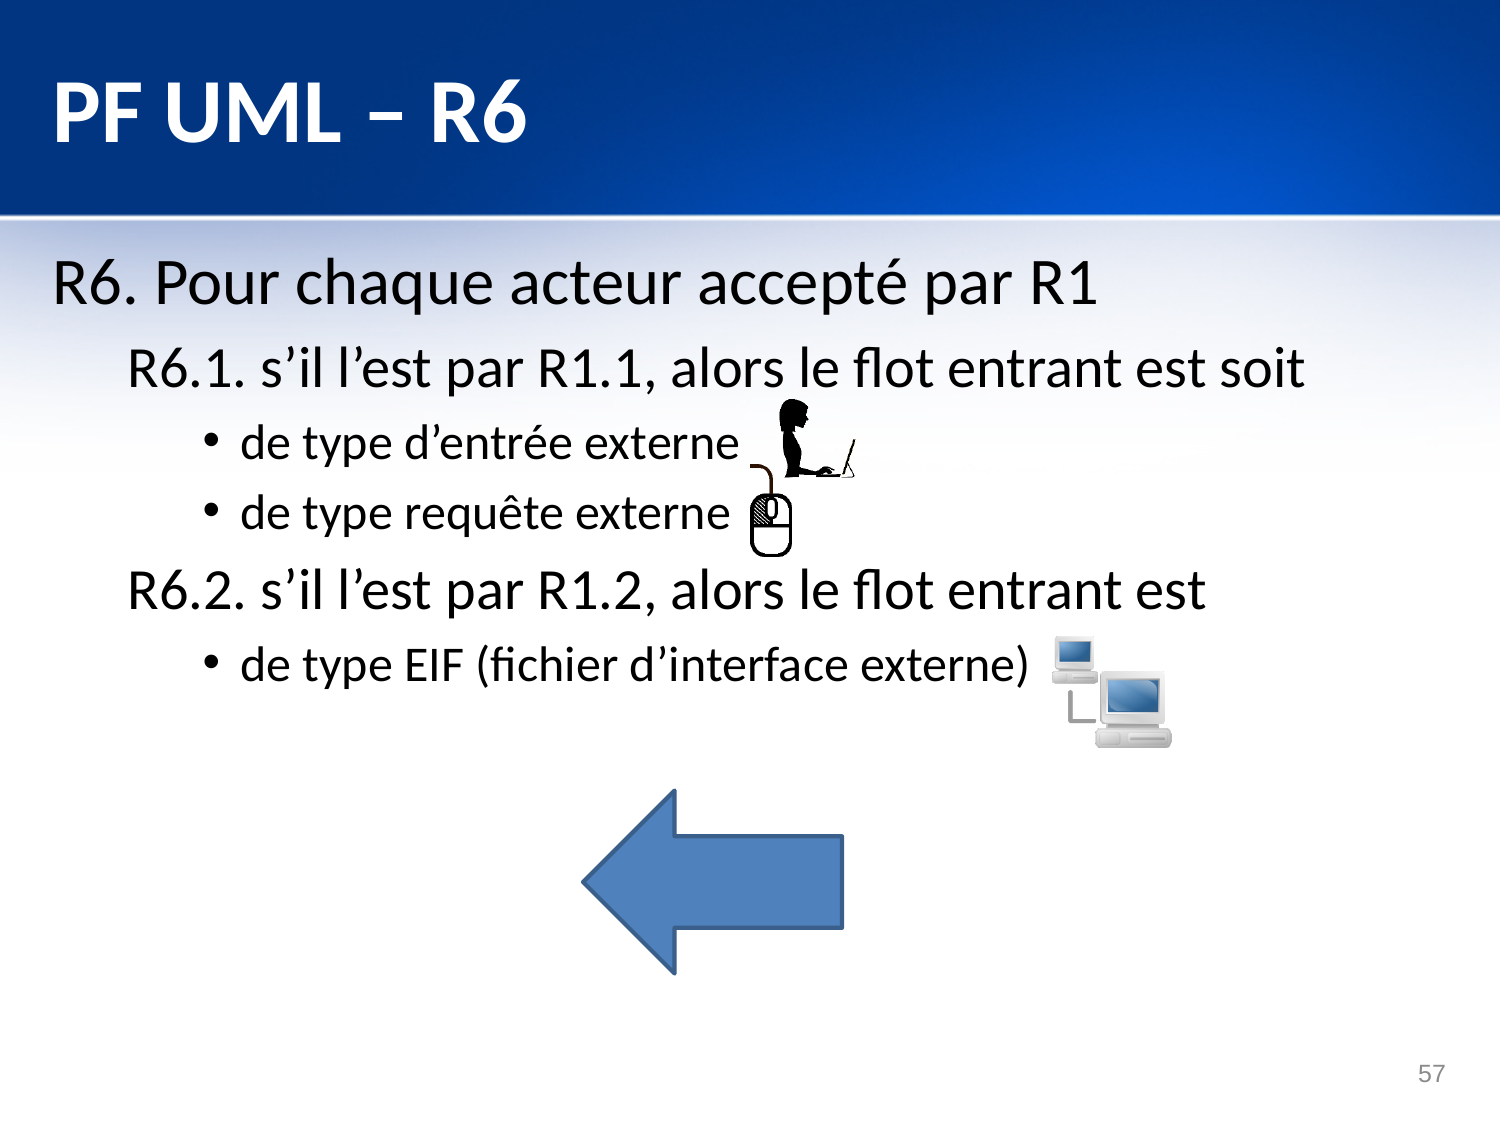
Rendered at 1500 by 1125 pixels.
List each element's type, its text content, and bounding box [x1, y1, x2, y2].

slide_number 57 [1111, 1042, 1462, 1103]
title PF UML – R6 [37, 12, 1225, 187]
text_box [37, 187, 1388, 917]
text_box [580, 788, 845, 976]
list R6. Pour chaque acteur accepté par R1 R6.1. s’il l’est par R1.1, alors le flot entrant est soit de type d’entrée externe de type requête externe R6.2. s’il l’est par R1.2, alors le flot entrant est de type EIF (fichier d’interface externe) [37, 230, 1463, 1031]
picture [0, 0, 1500, 1125]
